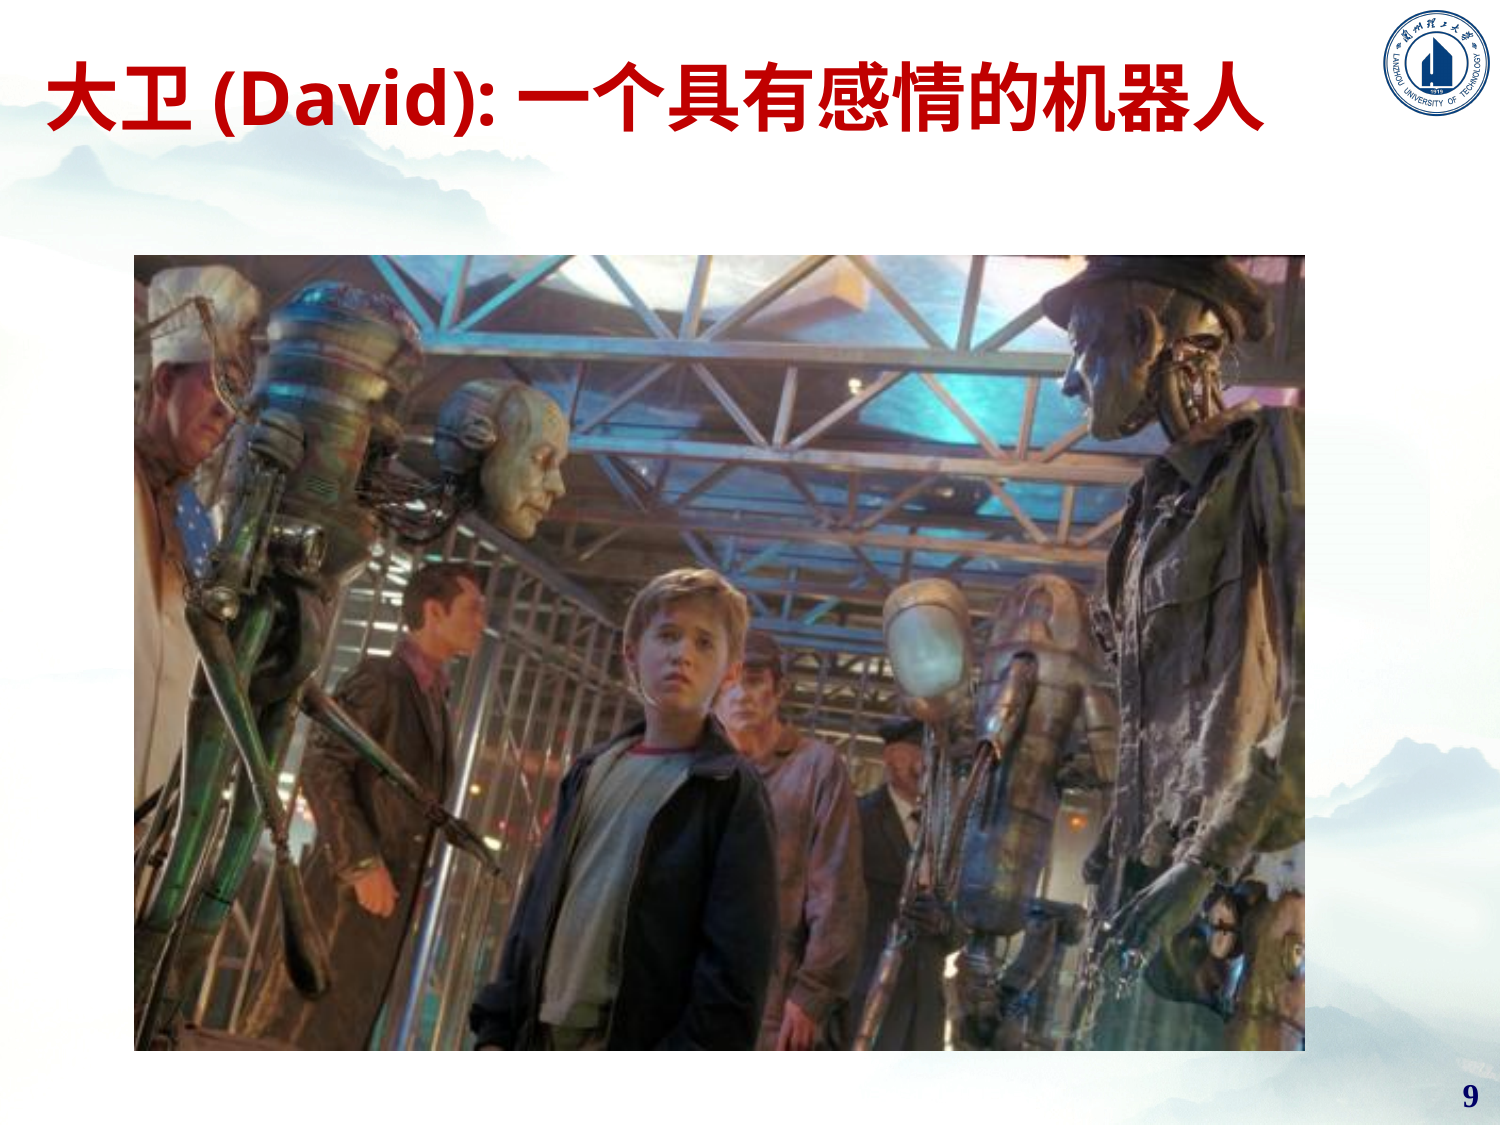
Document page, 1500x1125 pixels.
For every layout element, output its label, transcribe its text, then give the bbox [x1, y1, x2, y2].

picture [0, 0, 1500, 1125]
slide_number 9 [1181, 1066, 1495, 1125]
title 大卫(David):一个具有感情的机器人 [29, 42, 1305, 191]
